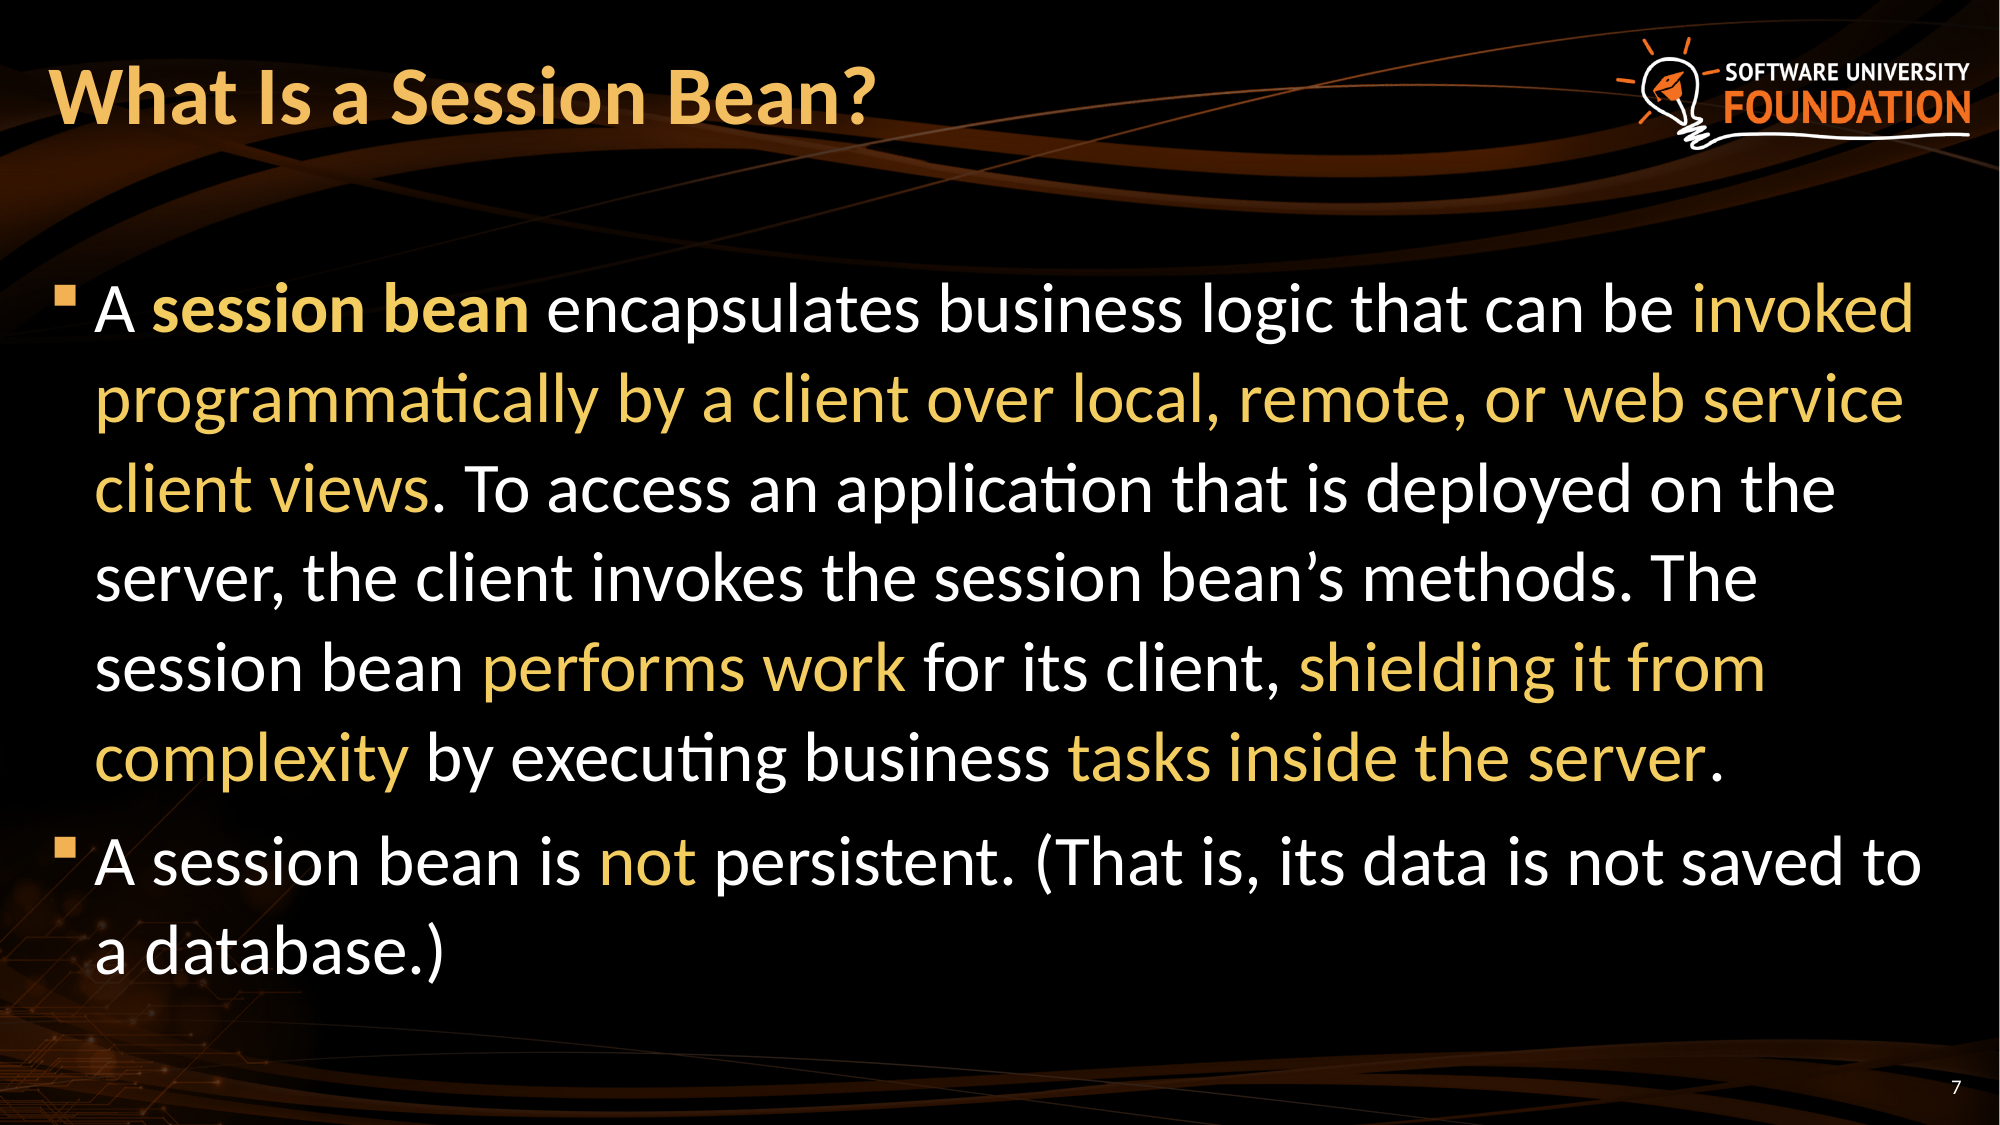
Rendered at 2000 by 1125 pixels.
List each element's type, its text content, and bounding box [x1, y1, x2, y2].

list A session bean encapsulates business logic that can be invoked programmatically by a client over local, remote, or web service client views. To access an application that is deployed on the server, the client invokes the session bean’s methods. The session bean performs work for its client, shielding it from complexity by executing business tasks inside the server. A session bean is not persistent. (That is, its data is not saved to a database.) [31, 188, 1968, 1071]
slide_number 7 [1897, 1071, 1968, 1103]
title What Is a Session Bean? [31, 6, 1603, 189]
picture [0, 0, 2000, 1125]
